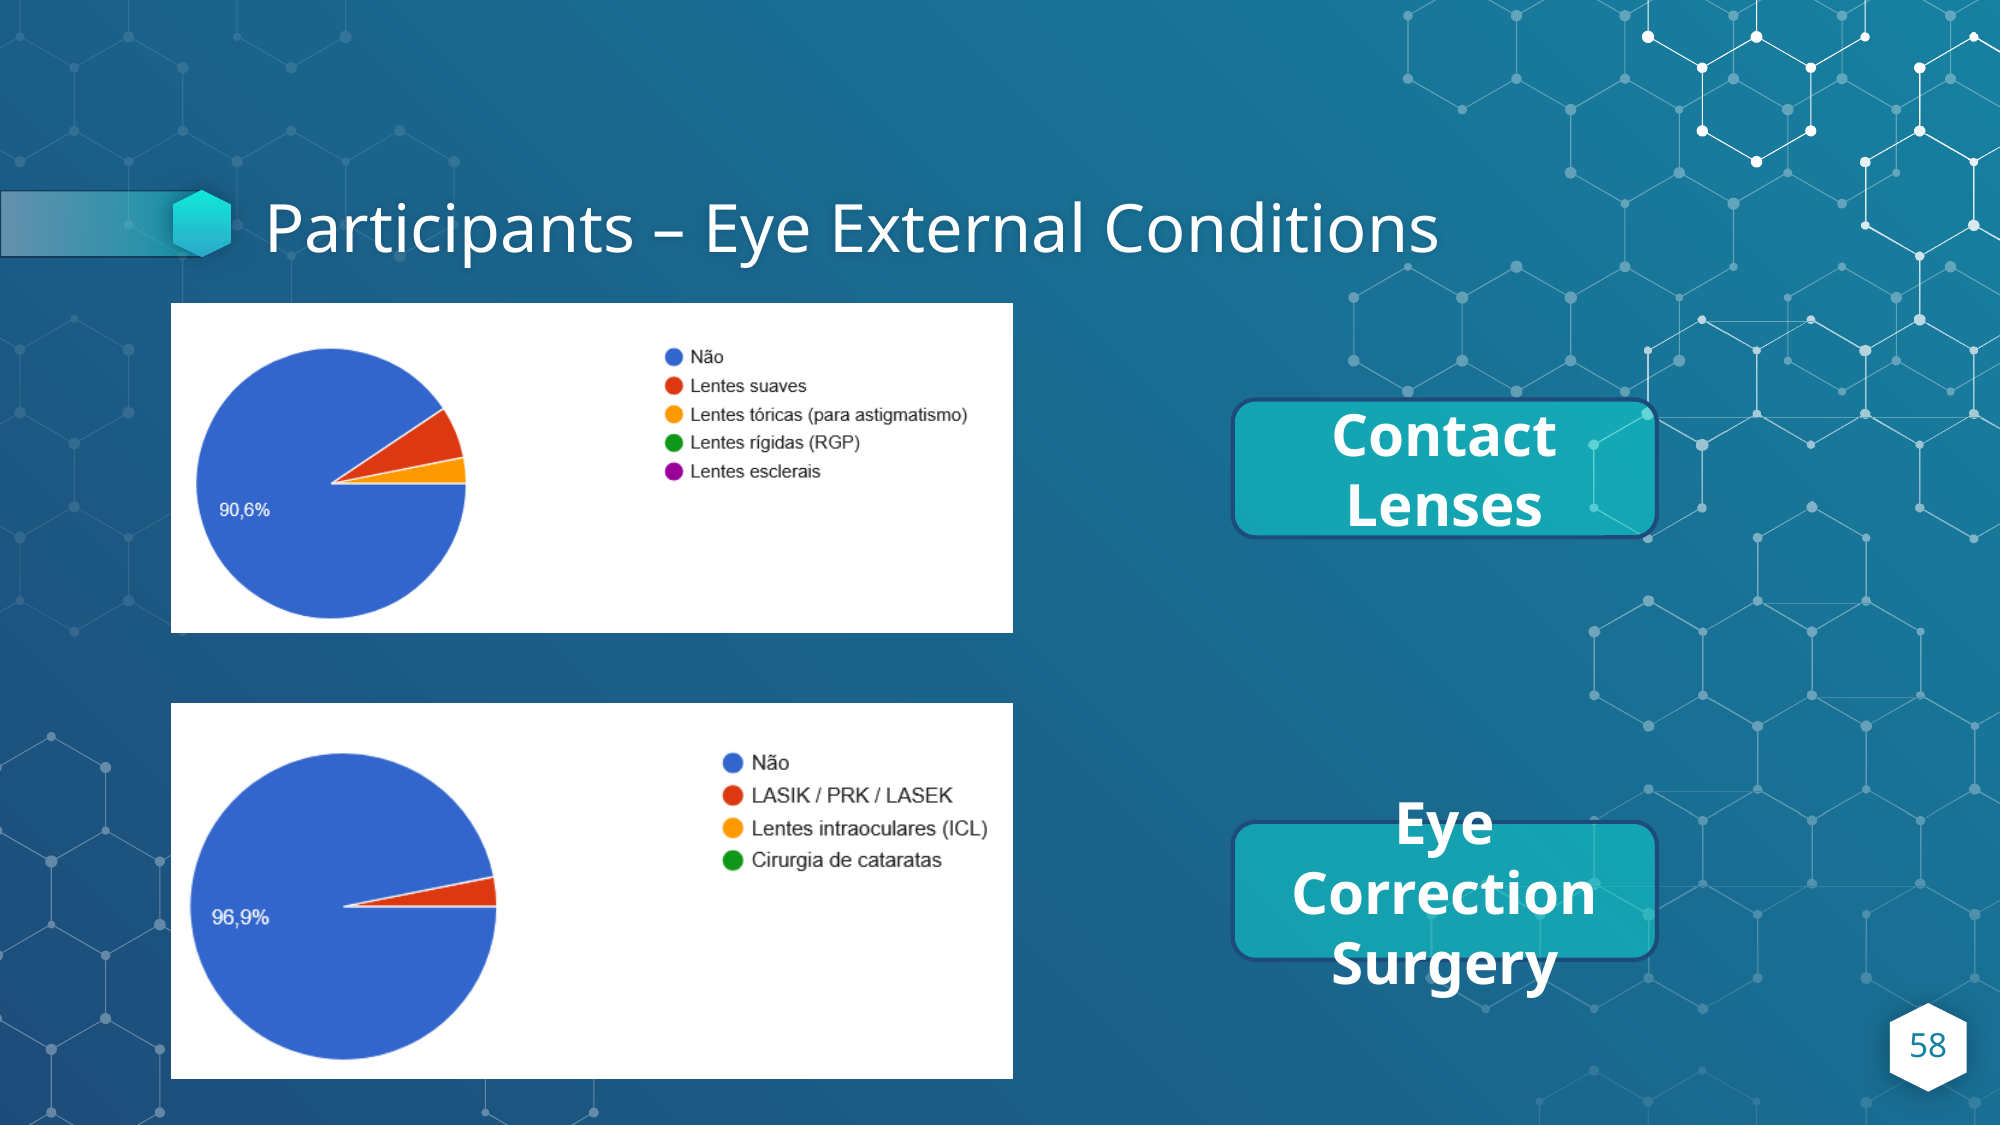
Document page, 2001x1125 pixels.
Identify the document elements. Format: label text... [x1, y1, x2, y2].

slide_number 58 [1889, 1002, 1967, 1092]
picture [171, 703, 1013, 1079]
title Participants – Eye External Conditions [264, 192, 1657, 270]
picture [171, 303, 1013, 634]
text_box Eye Correction Surgery [1230, 819, 1660, 962]
text_box Contact Lenses [1230, 397, 1660, 540]
